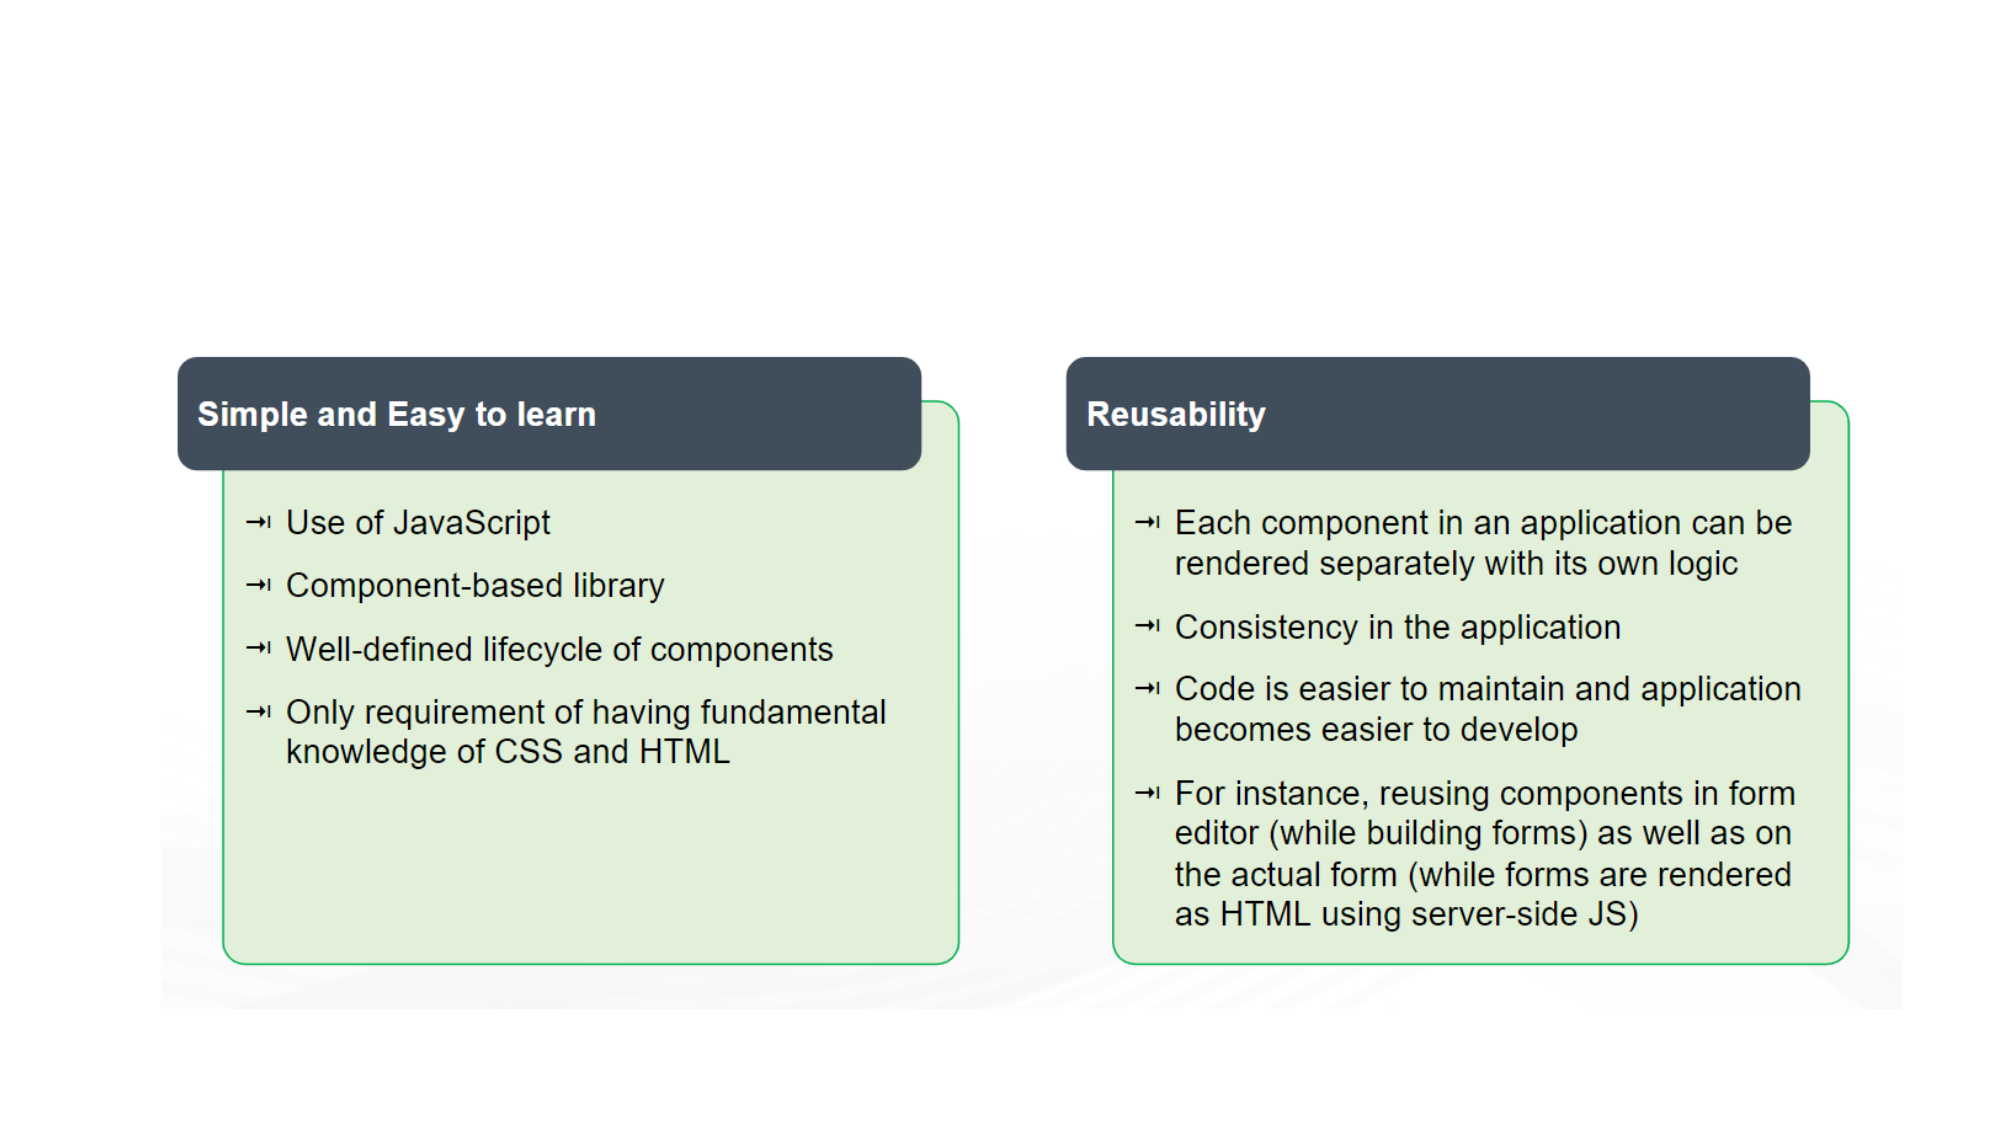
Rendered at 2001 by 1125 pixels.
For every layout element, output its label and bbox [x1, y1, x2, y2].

list [161, 327, 1904, 1009]
